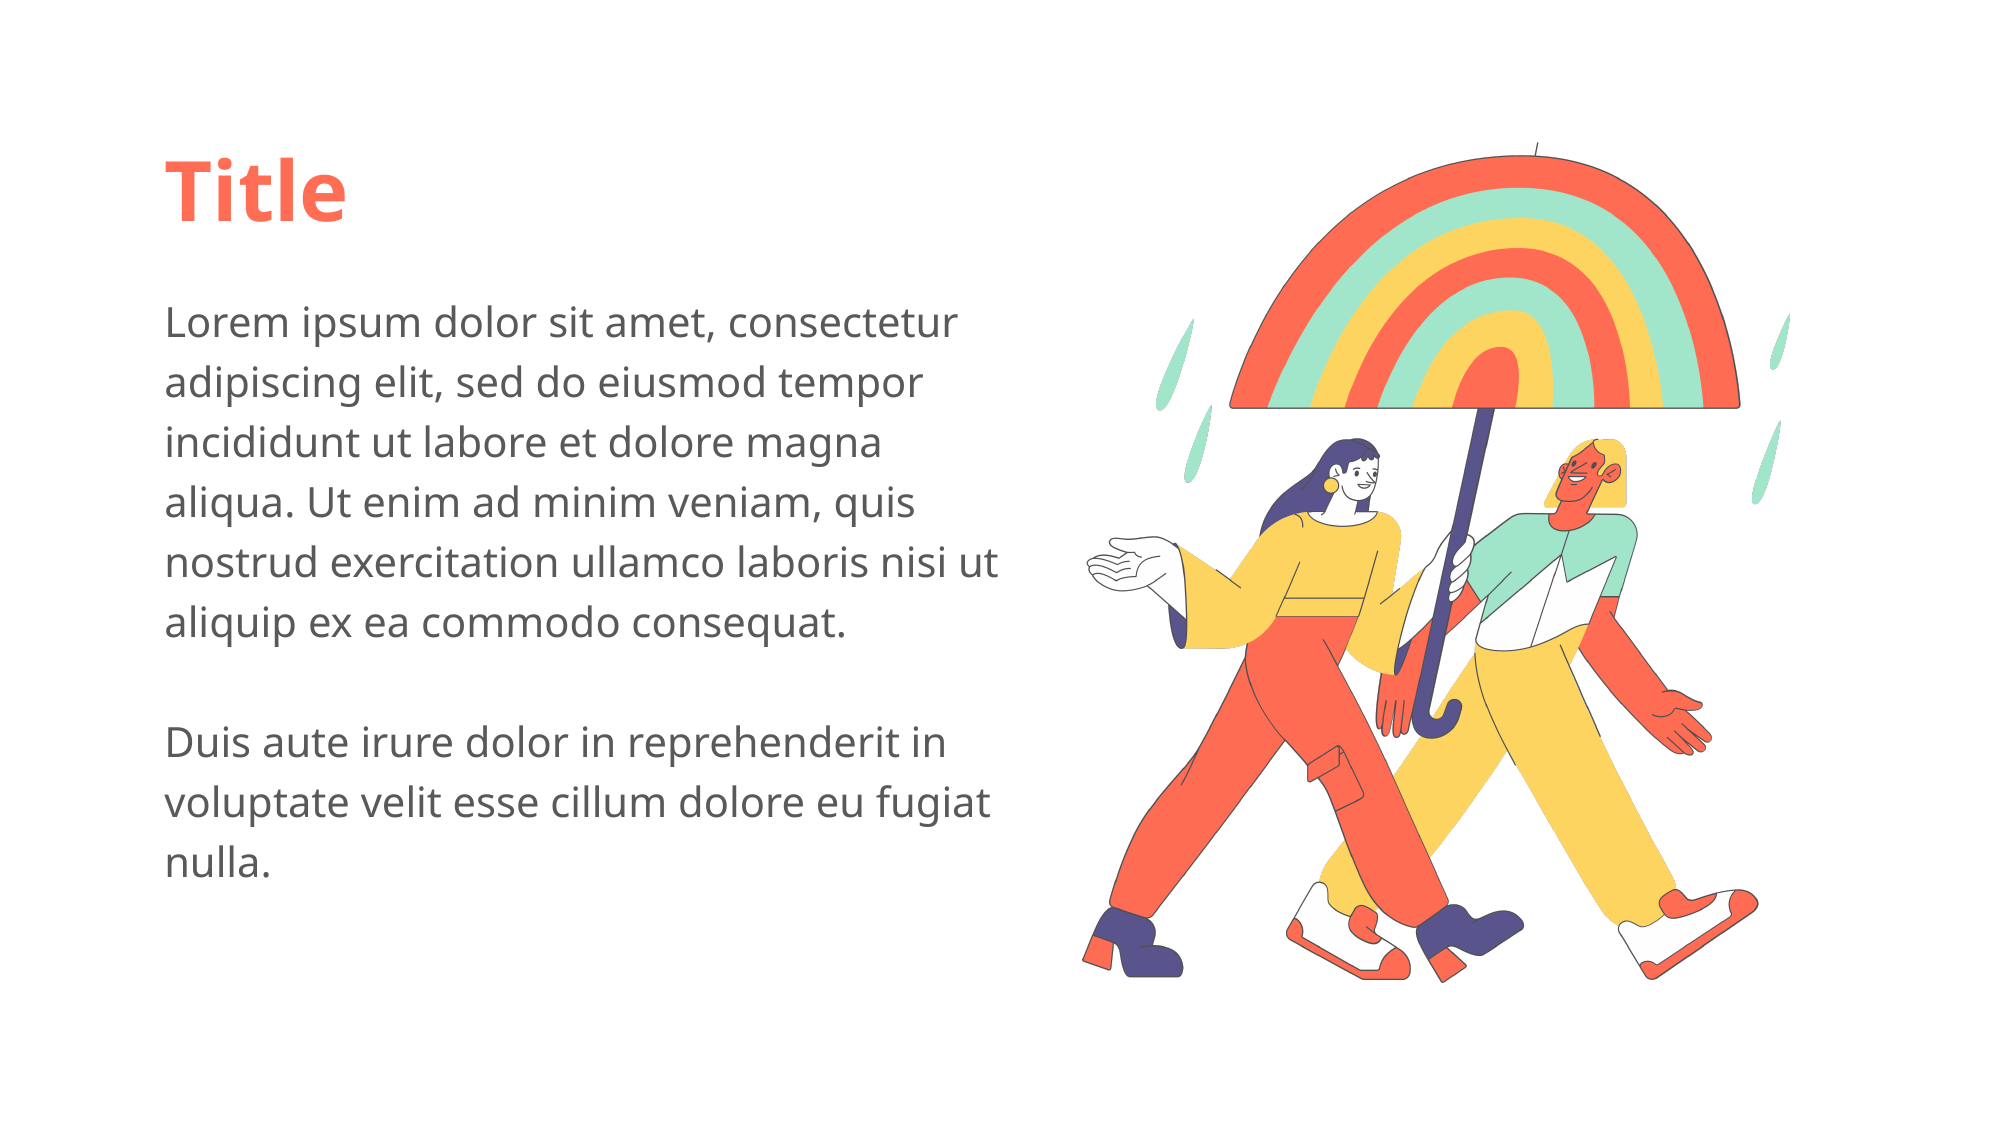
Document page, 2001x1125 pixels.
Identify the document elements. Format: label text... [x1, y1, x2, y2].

picture [1082, 142, 1790, 983]
text_box Lorem ipsum dolor sit amet, consectetur adipiscing elit, sed do eiusmod tempor incididunt ut labore et dolore magna aliqua. Ut enim ad minim veniam, quis nostrud exercitation ullamco laboris nisi ut aliquip ex ea commodo consequat. Duis aute irure dolor in reprehenderit in voluptate velit esse cillum dolore eu fugiat nulla. [149, 278, 1024, 882]
text_box Title [149, 130, 1083, 264]
